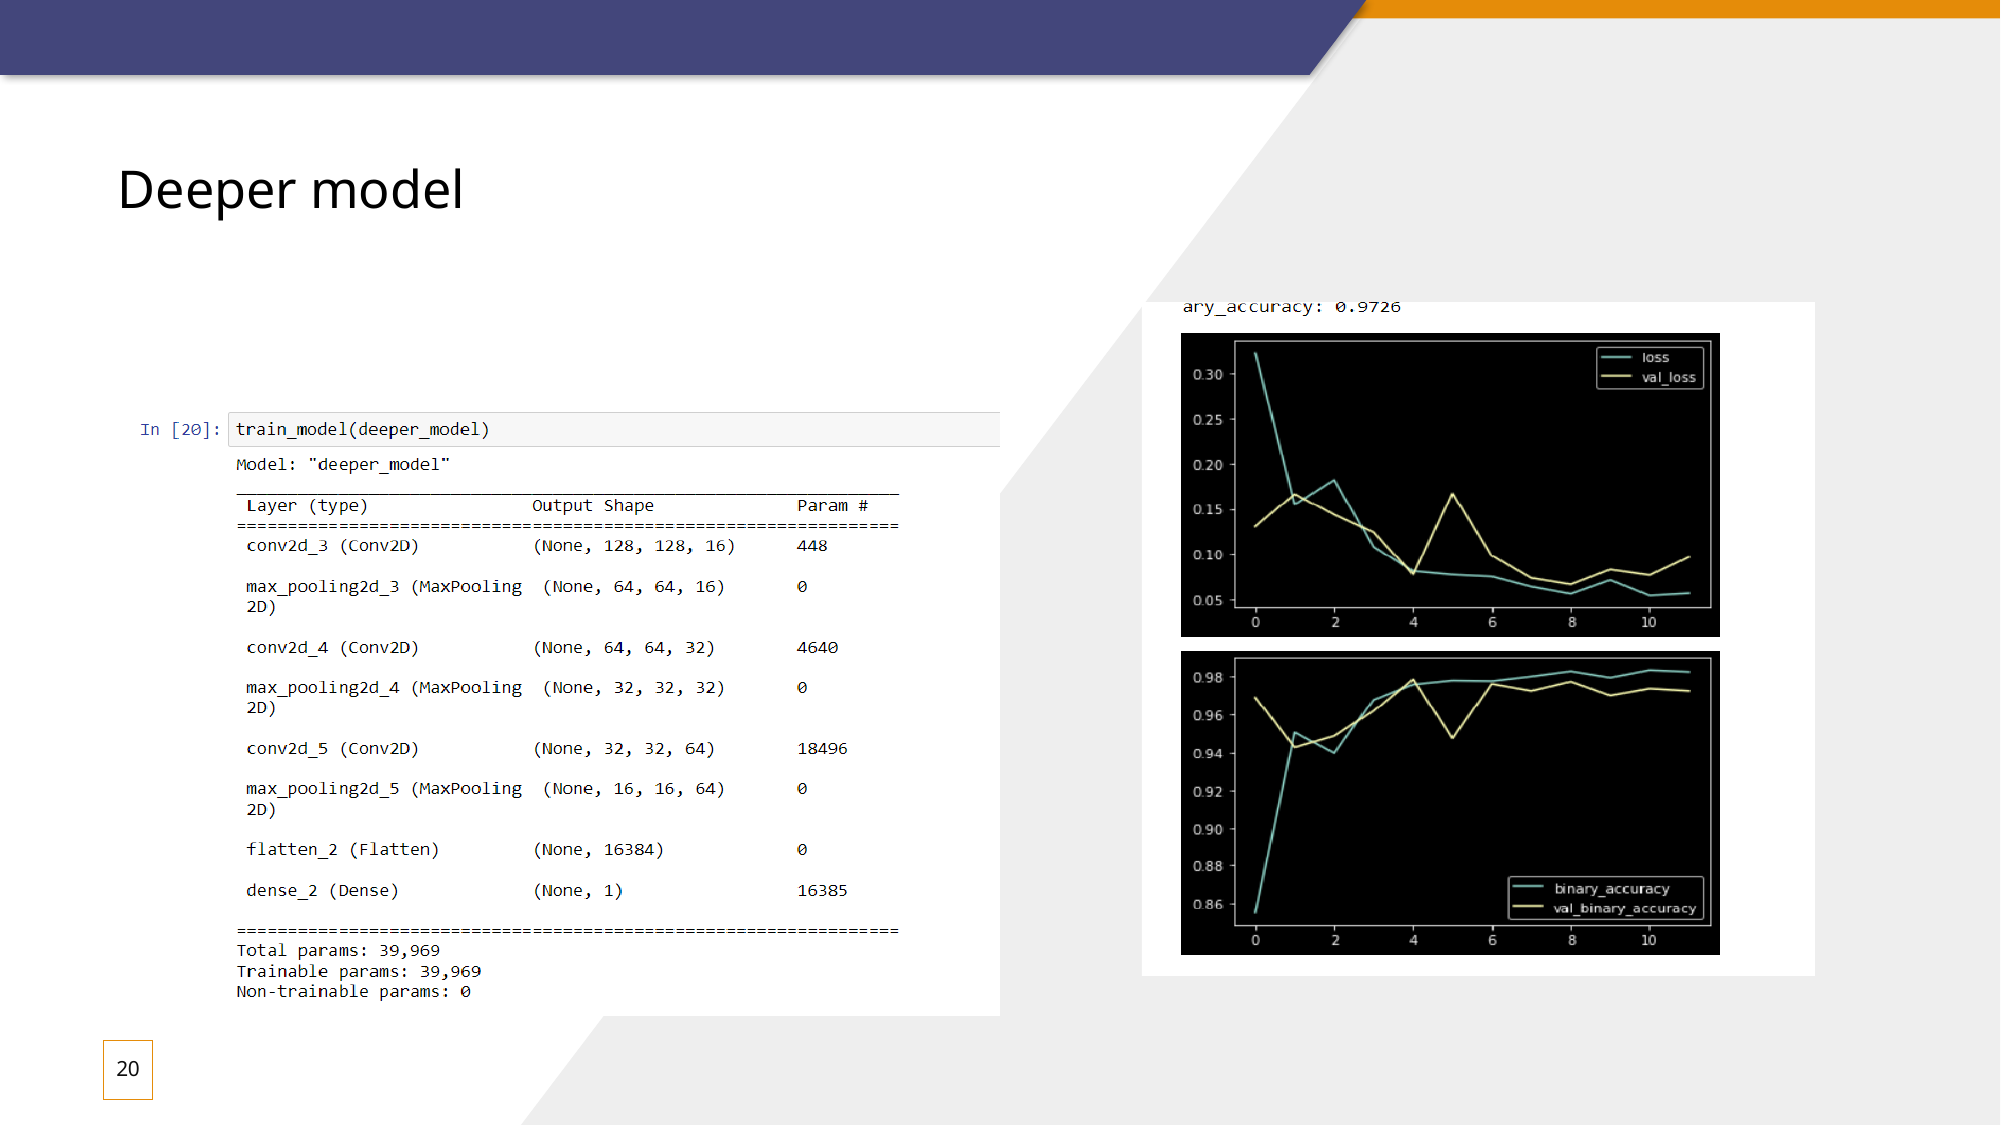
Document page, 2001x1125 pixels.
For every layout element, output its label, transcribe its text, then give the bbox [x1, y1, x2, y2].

picture [1141, 302, 1816, 977]
slide_number 20 [103, 1040, 153, 1100]
picture [125, 408, 1001, 1016]
text_box Deeper model [103, 148, 870, 227]
